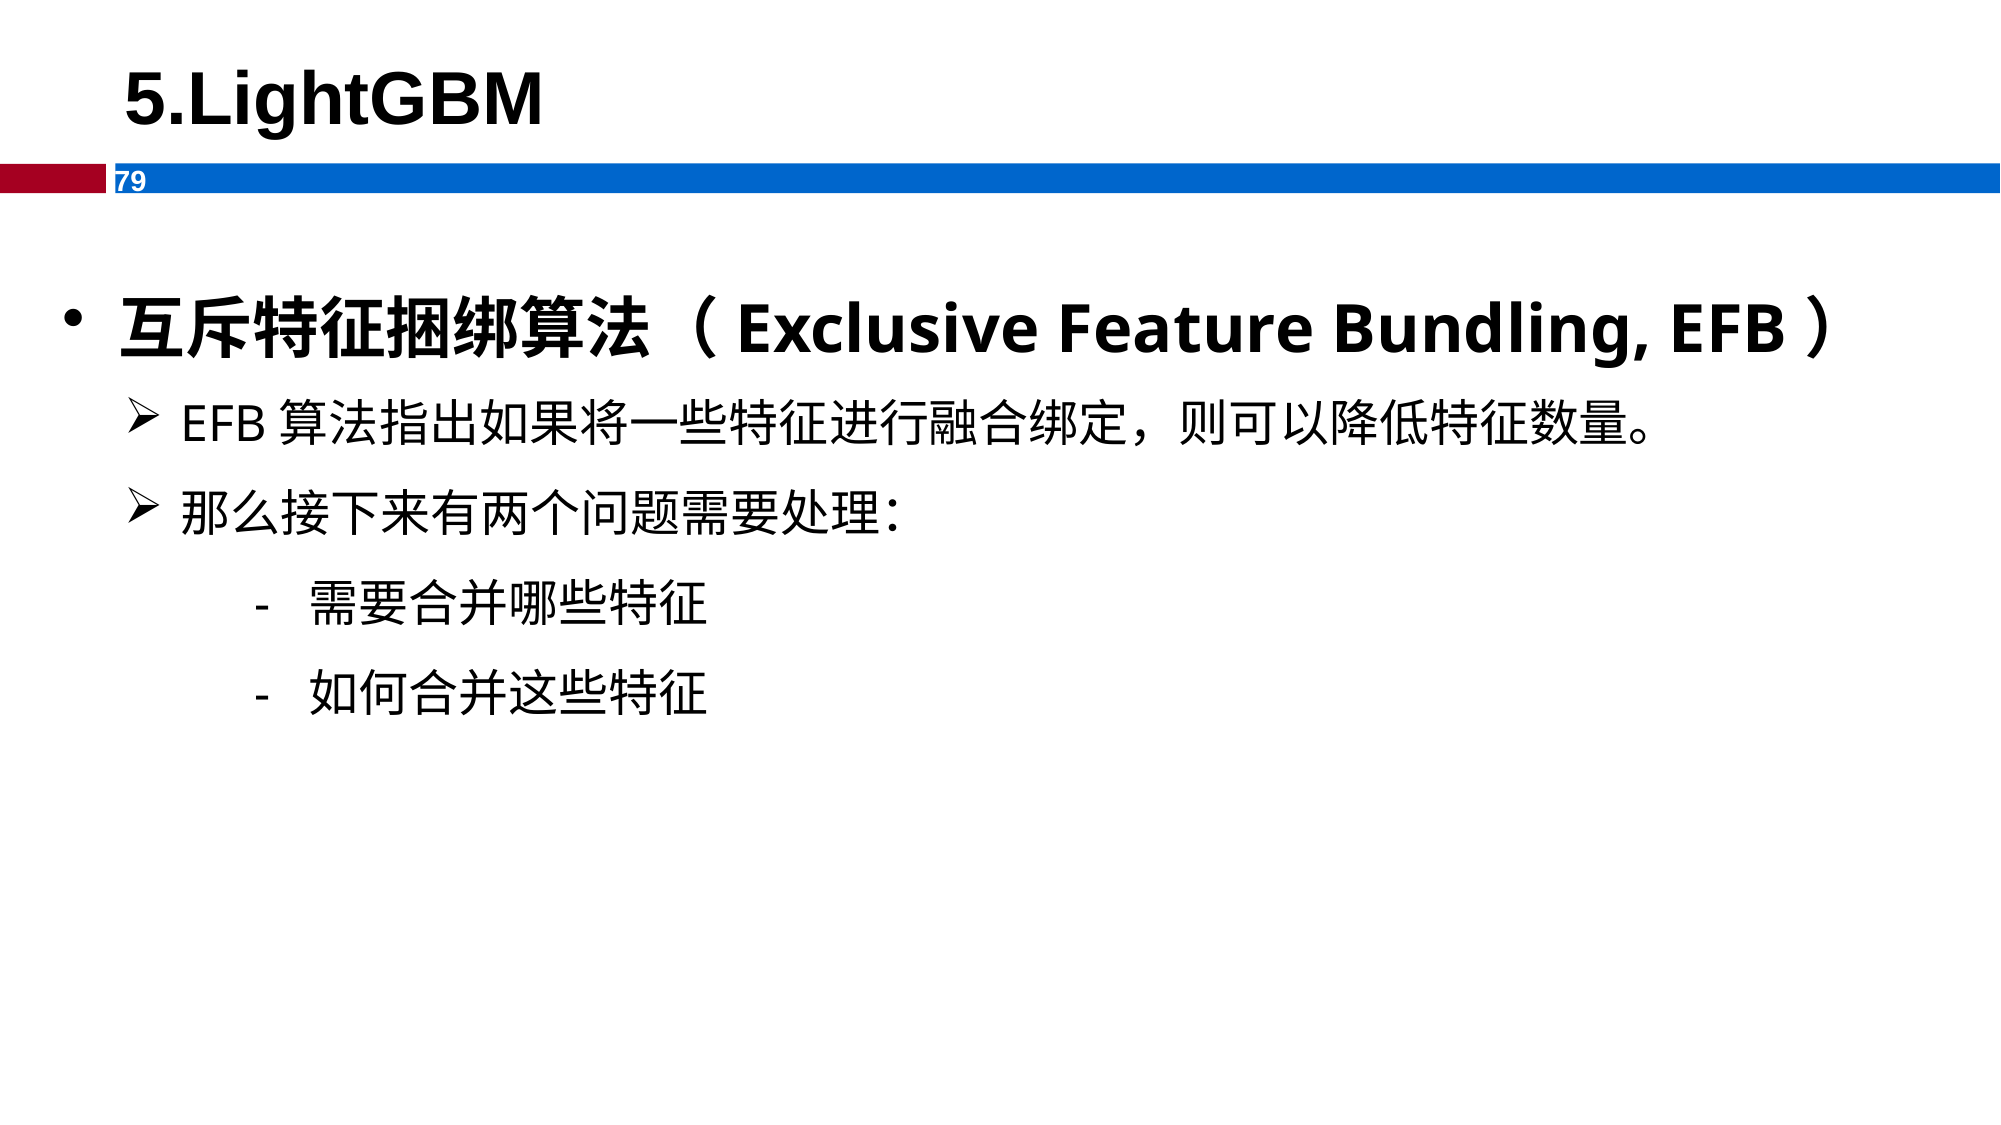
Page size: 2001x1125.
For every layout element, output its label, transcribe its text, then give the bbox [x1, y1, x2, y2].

text_box EFB算法指出如果将一些特征进行融合绑定，则可以降低特征数量。 那么接下来有两个问题需要处理： - 需要合并哪些特征 - 如何合并这些特征 [109, 353, 1782, 819]
list 互斥特征捆绑算法（Exclusive Feature Bundling, EFB） [48, 238, 2000, 1005]
title 5.LightGBM [109, 38, 2000, 150]
